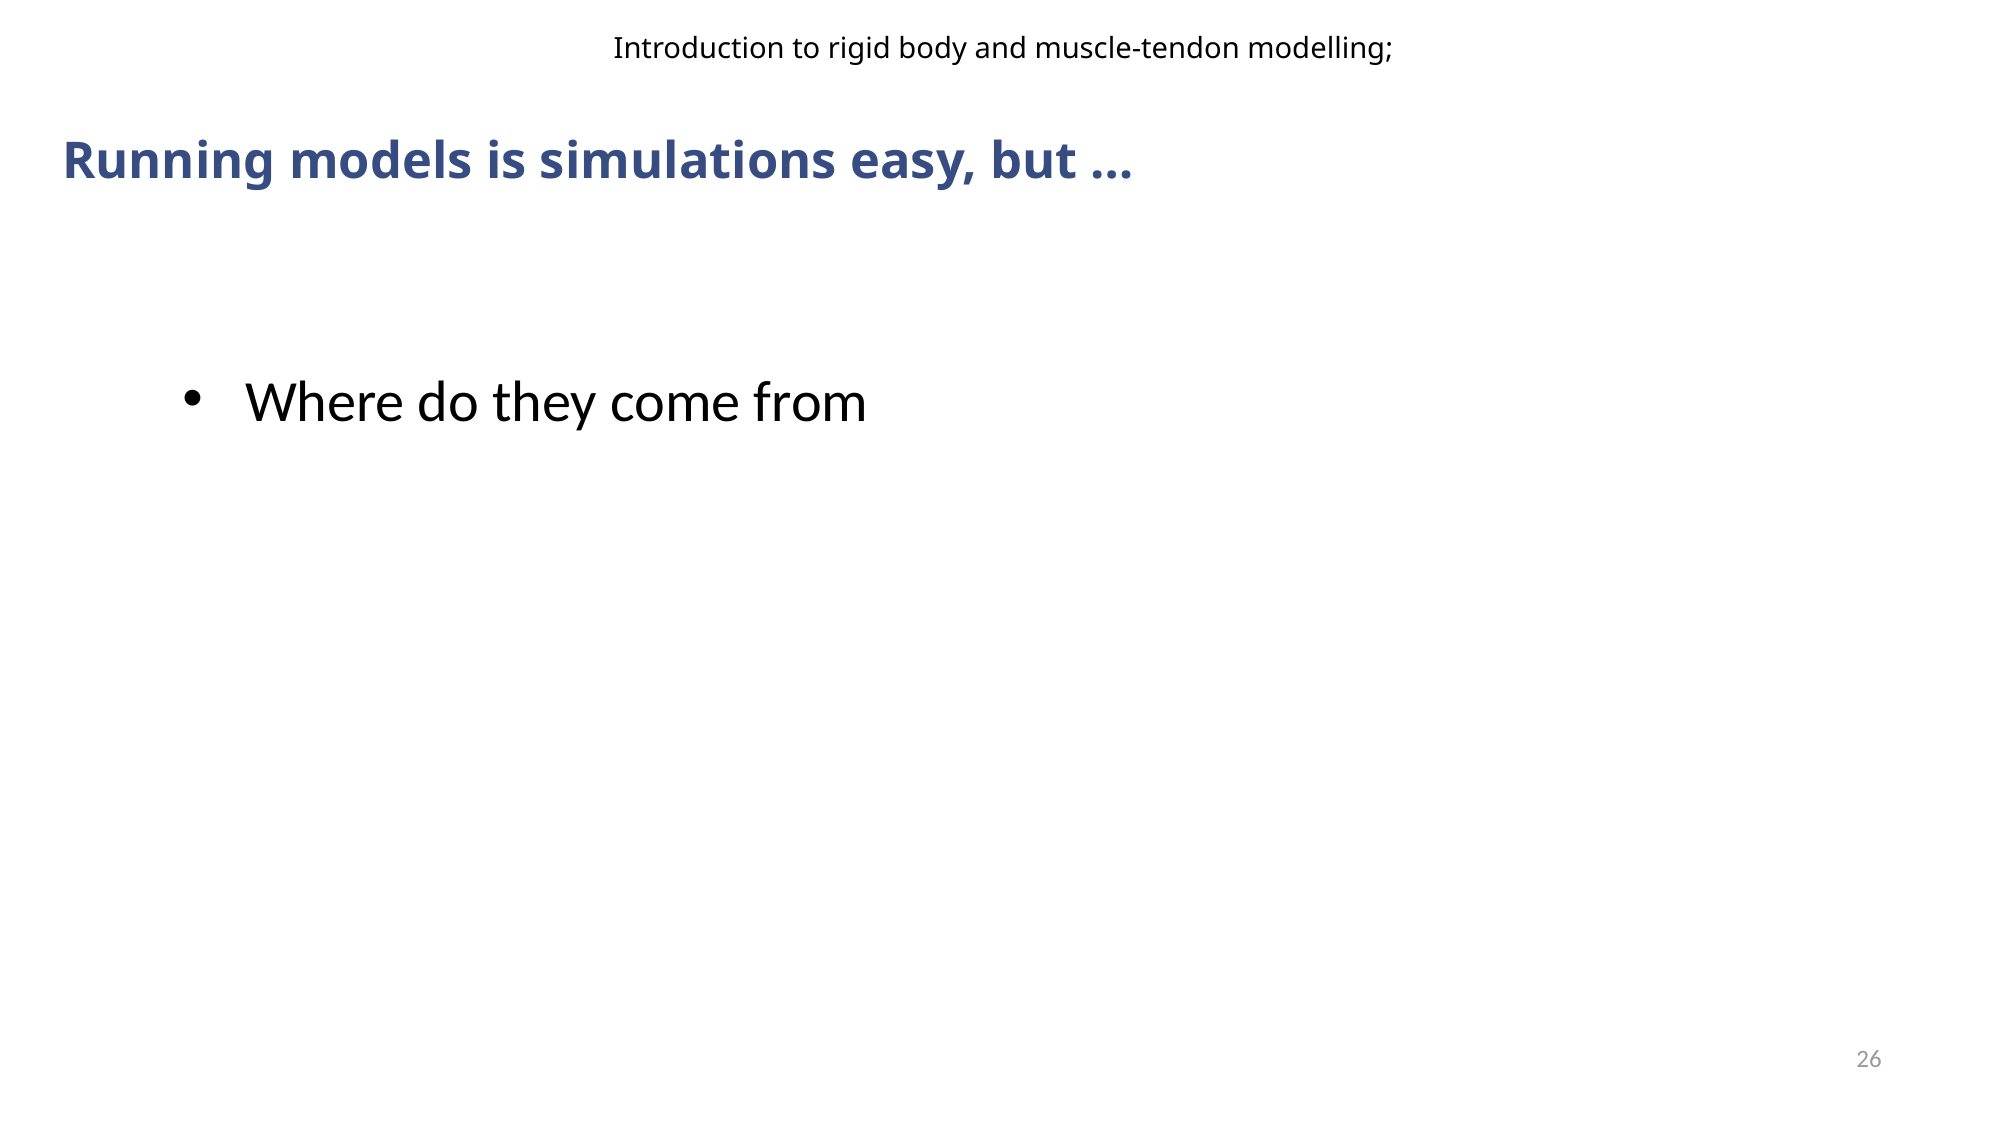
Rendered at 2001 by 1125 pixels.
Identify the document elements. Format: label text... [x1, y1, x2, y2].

text_box Introduction to rigid body and muscle-tendon modelling; [335, 22, 1665, 72]
slide_number 26 [1375, 1042, 1882, 1103]
list Where do they come from [167, 285, 1632, 948]
title Running models is simulations easy, but … [47, 120, 1153, 230]
